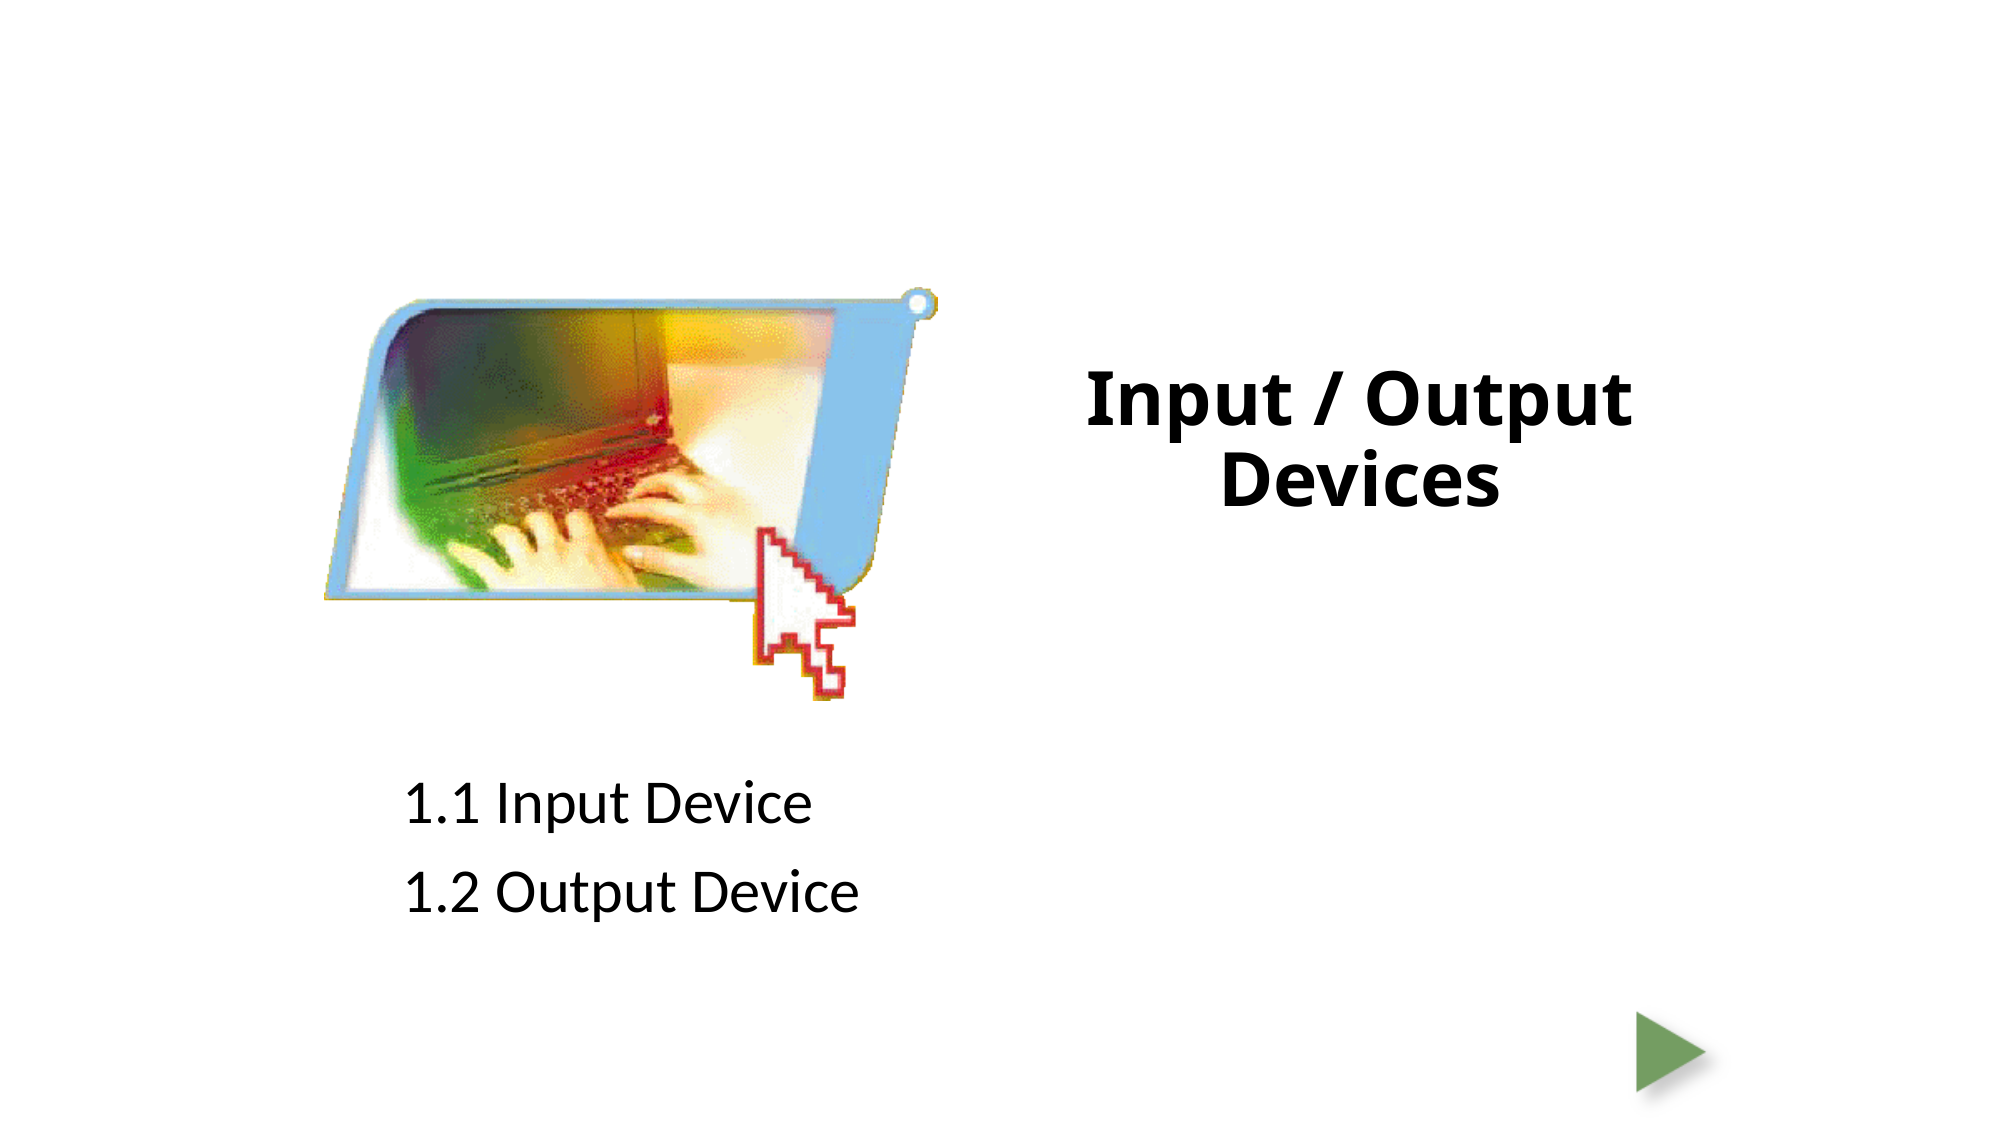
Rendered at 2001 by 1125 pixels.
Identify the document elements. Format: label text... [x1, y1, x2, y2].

subtitle 1.1 Input Device 1.2 Output Device [387, 762, 1438, 1038]
picture [324, 287, 938, 701]
title Input / Output Devices [929, 255, 1792, 531]
picture [1624, 999, 1739, 1125]
